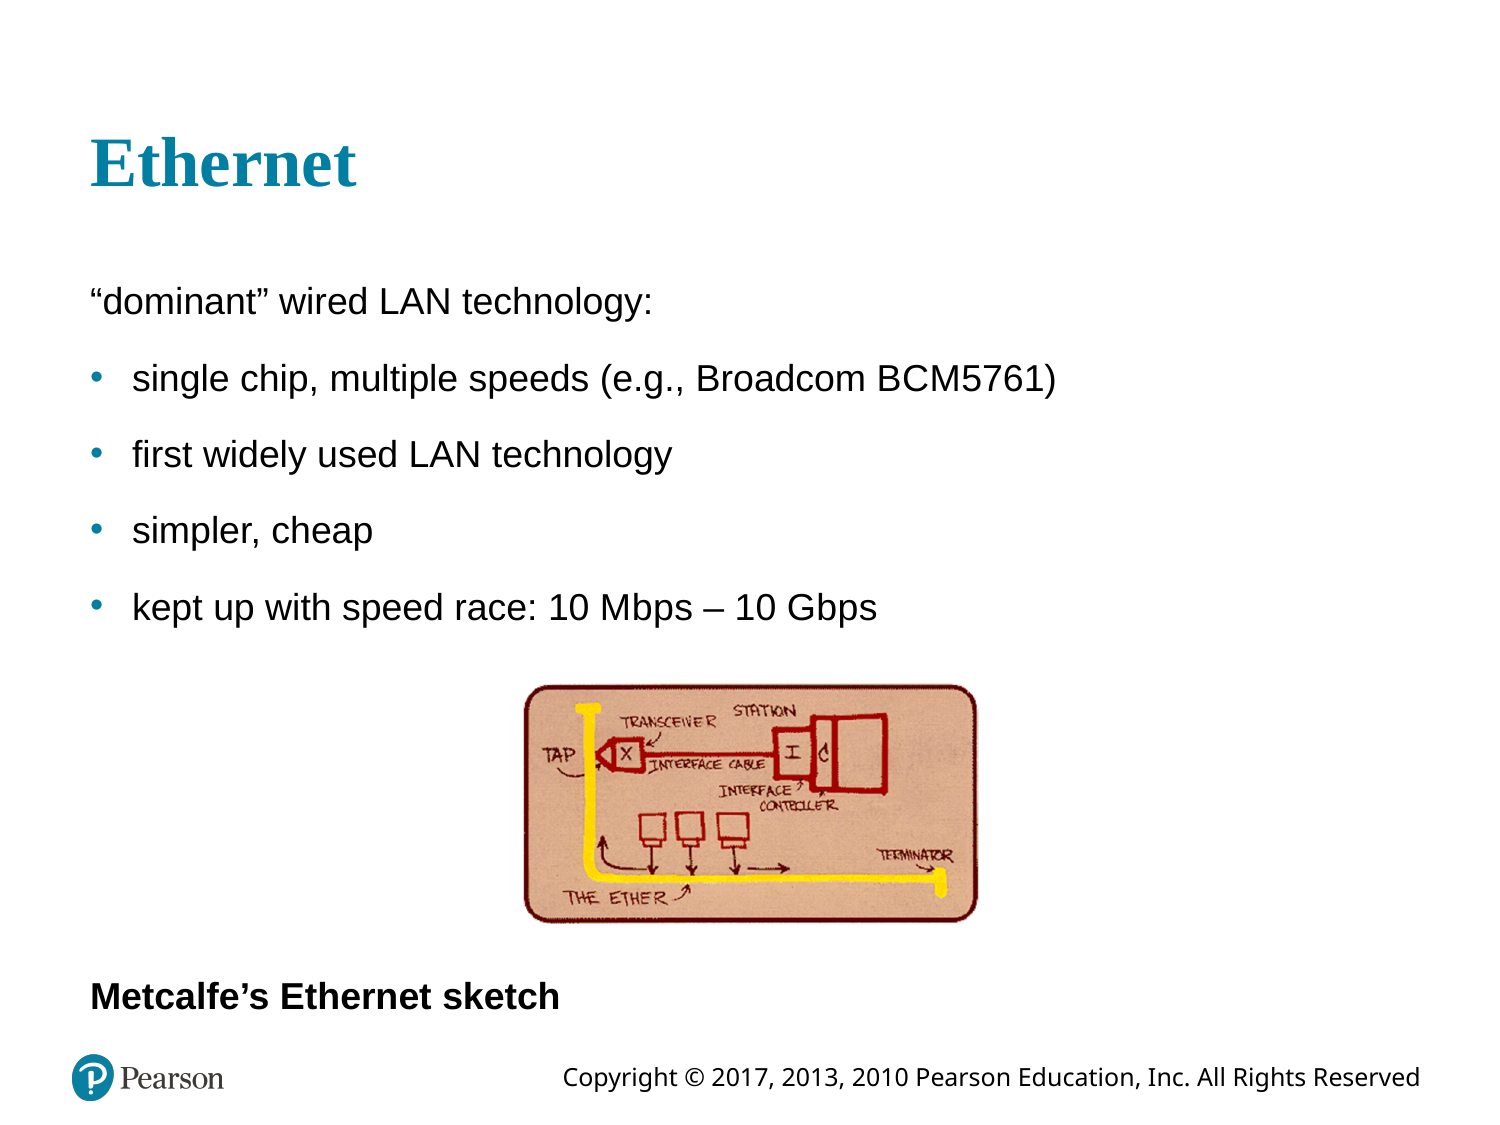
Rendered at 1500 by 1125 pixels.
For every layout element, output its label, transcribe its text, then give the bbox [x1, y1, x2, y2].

picture [72, 1054, 88, 1070]
picture [98, 1054, 224, 1101]
picture [80, 1063, 106, 1088]
list Metcalfe’s Ethernet sketch [75, 957, 1425, 1015]
picture [519, 680, 981, 928]
list “dominant” wired LAN technology: single chip, multiple speeds (e.g., Broadcom B C M 5761) first widely used LAN technology simpler, cheap kept up with speed race: 10 M b p s – 10 G b p s [75, 262, 1425, 634]
title Ethernet [75, 35, 1425, 216]
picture [72, 1087, 83, 1101]
